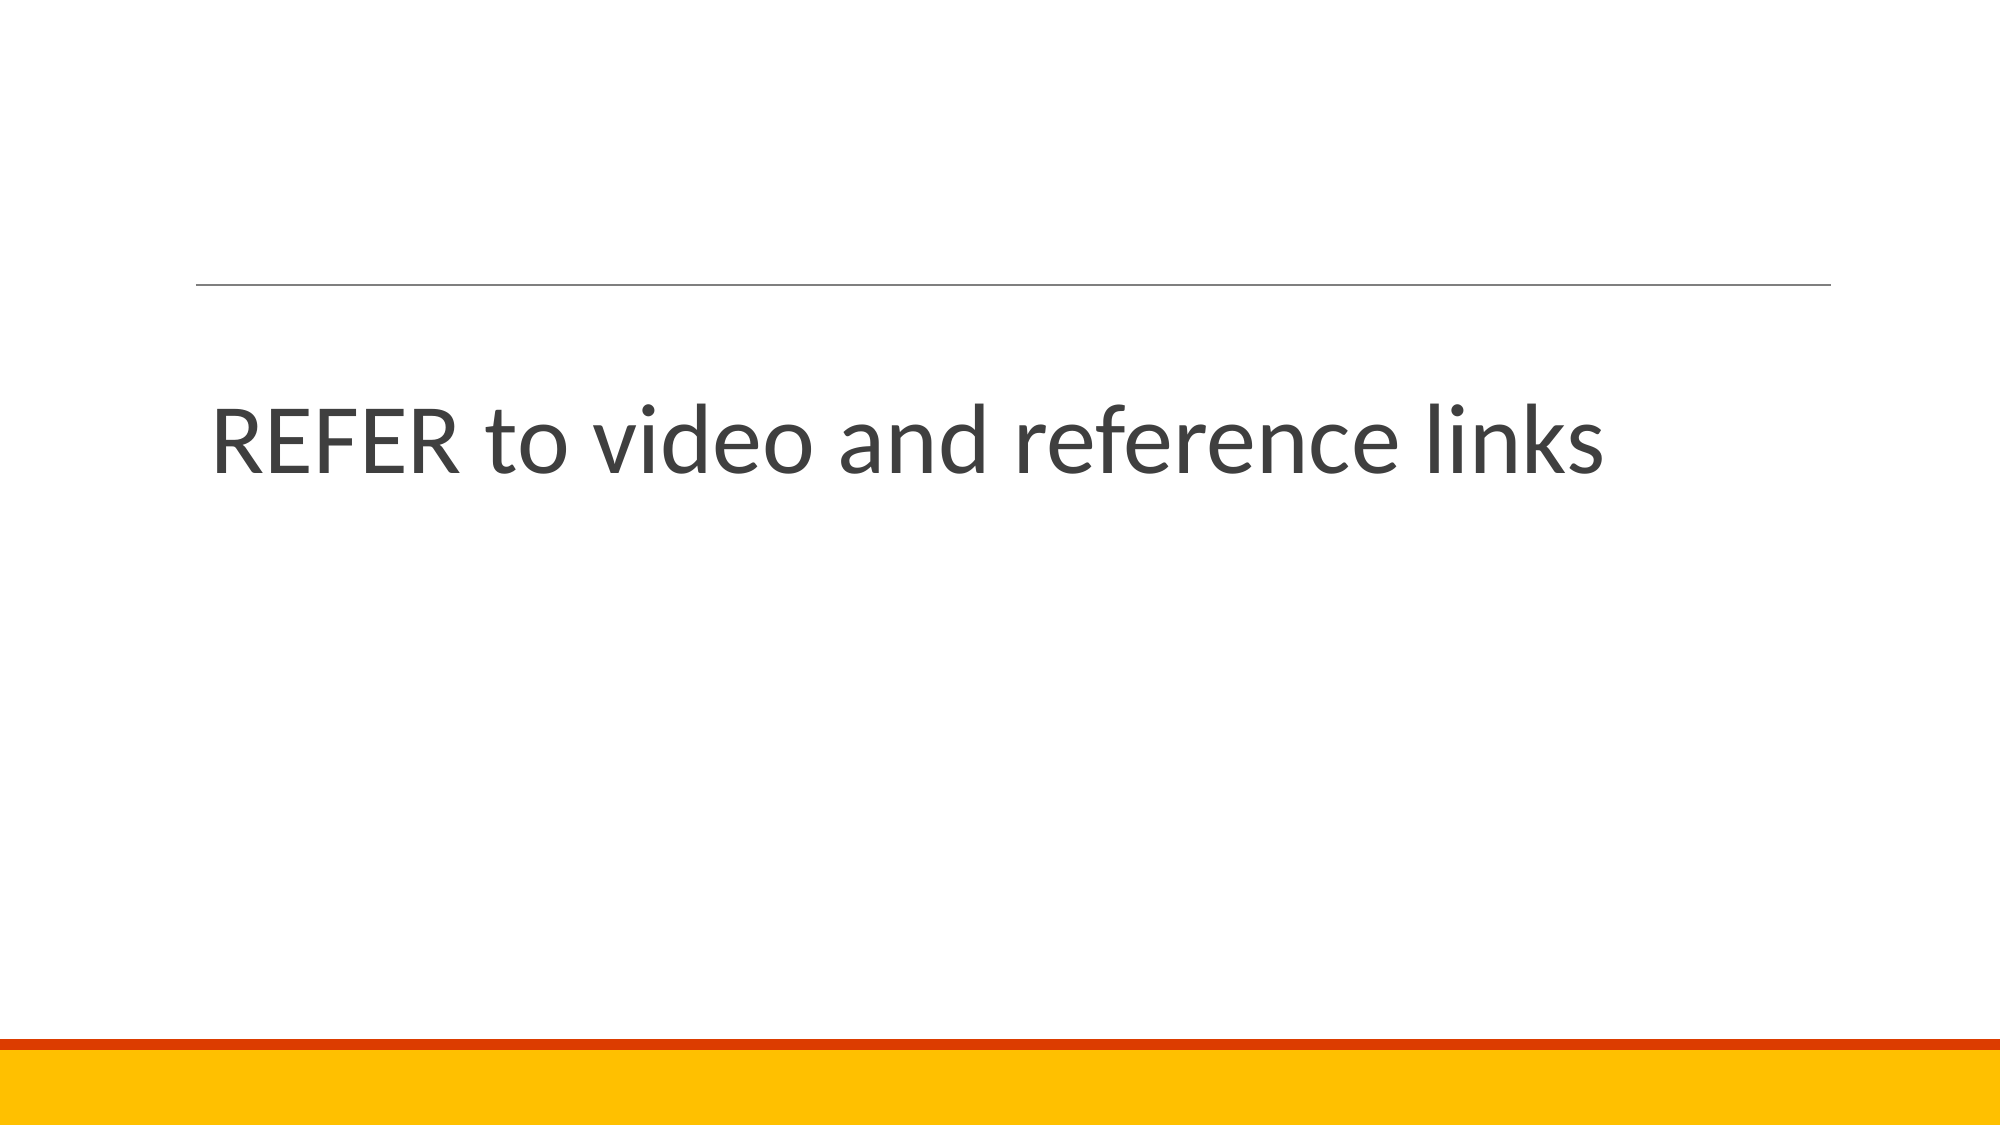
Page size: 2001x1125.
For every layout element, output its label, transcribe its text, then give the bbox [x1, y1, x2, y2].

title REFER to video and reference links [195, 263, 1846, 502]
